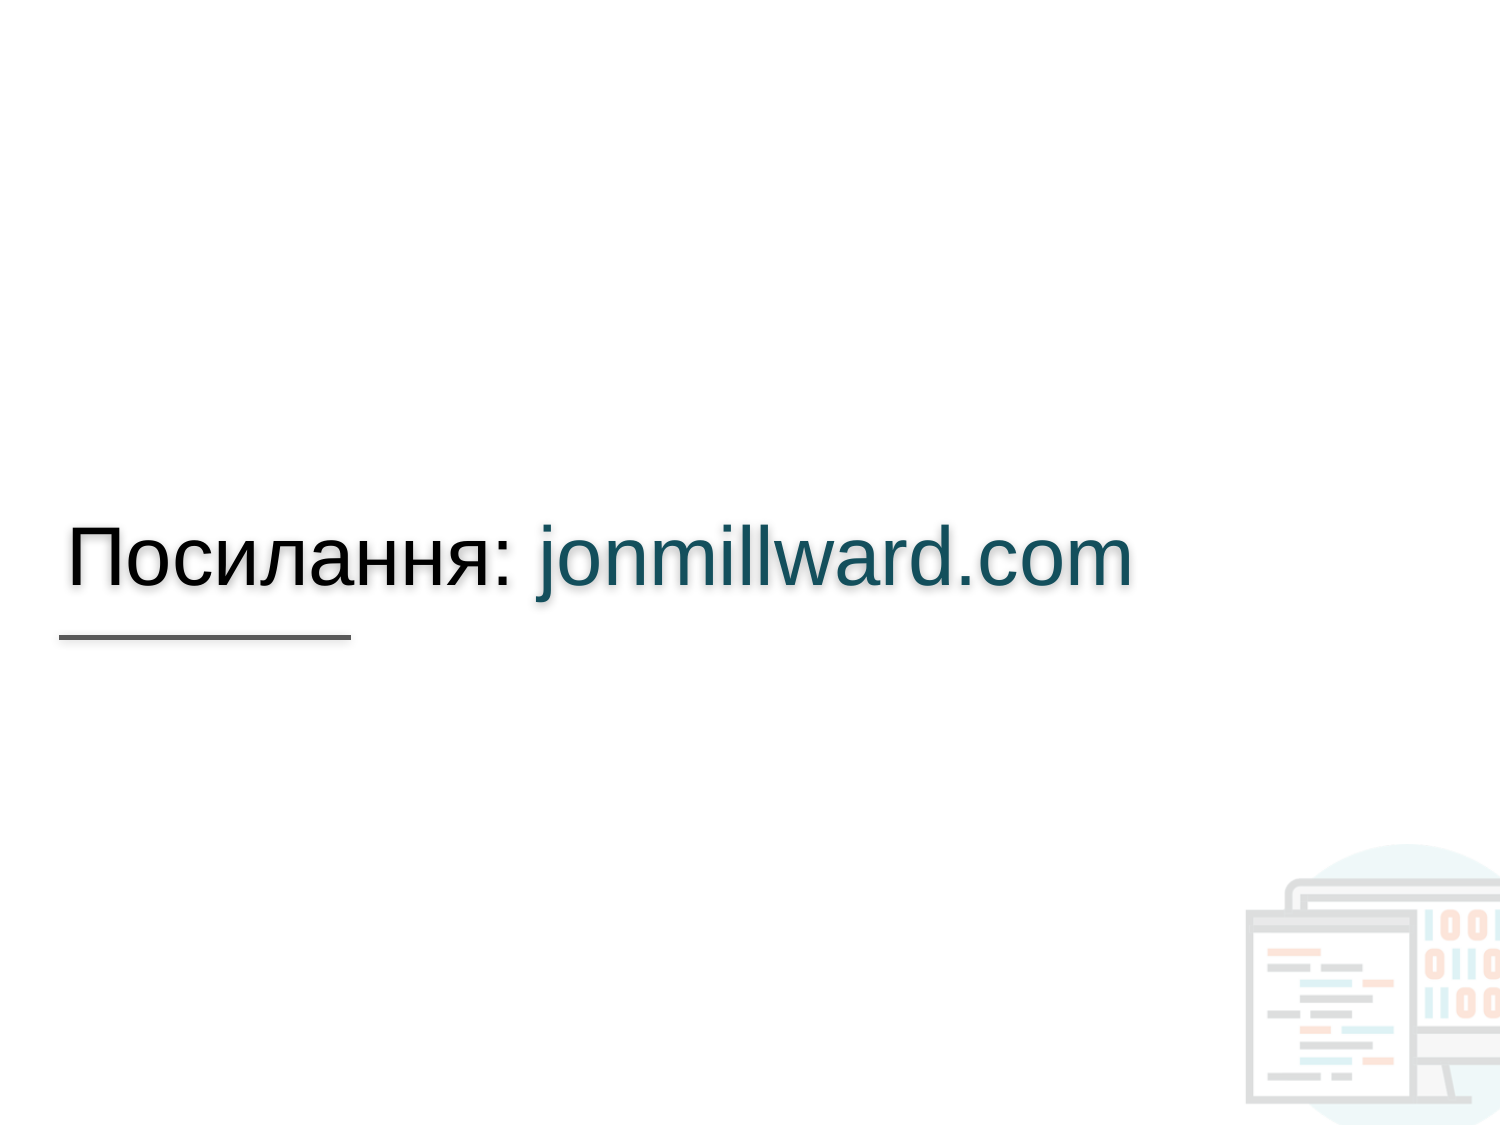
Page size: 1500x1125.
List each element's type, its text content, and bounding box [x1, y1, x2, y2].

picture [1199, 843, 1500, 1125]
title Посилання: jonmillward.com [51, 487, 1449, 613]
